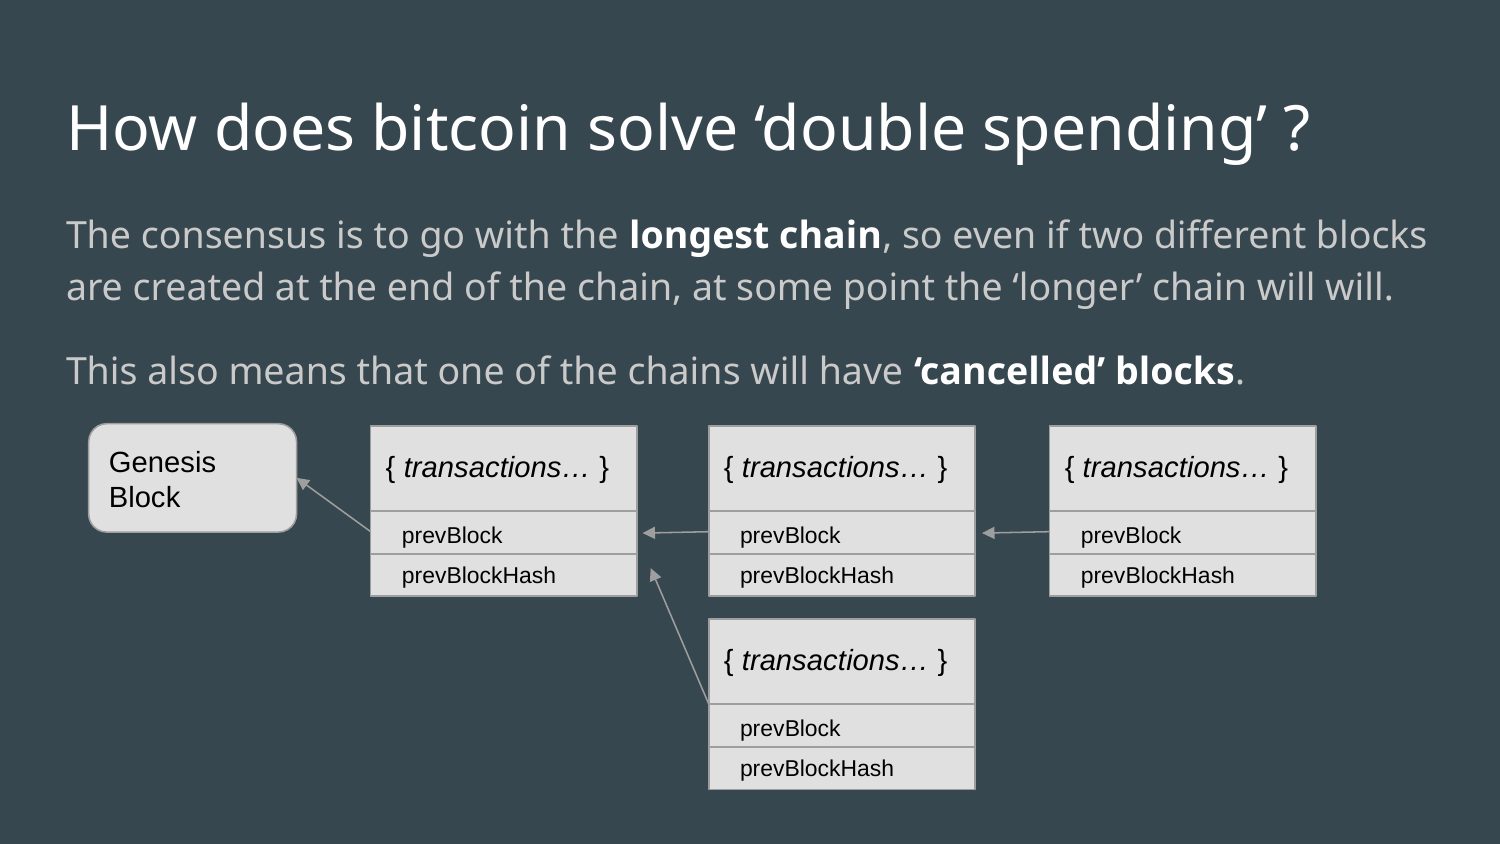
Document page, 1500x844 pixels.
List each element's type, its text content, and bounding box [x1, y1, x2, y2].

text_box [88, 423, 1317, 790]
title How does bitcoin solve ‘double spending’ ? [51, 72, 1449, 167]
list The consensus is to go with the longest chain, so even if two different blocks are created at the end of the chain, at some point the ‘longer’ chain will will. This also means that one of the chains will have ‘cancelled’ blocks. [51, 189, 1449, 402]
